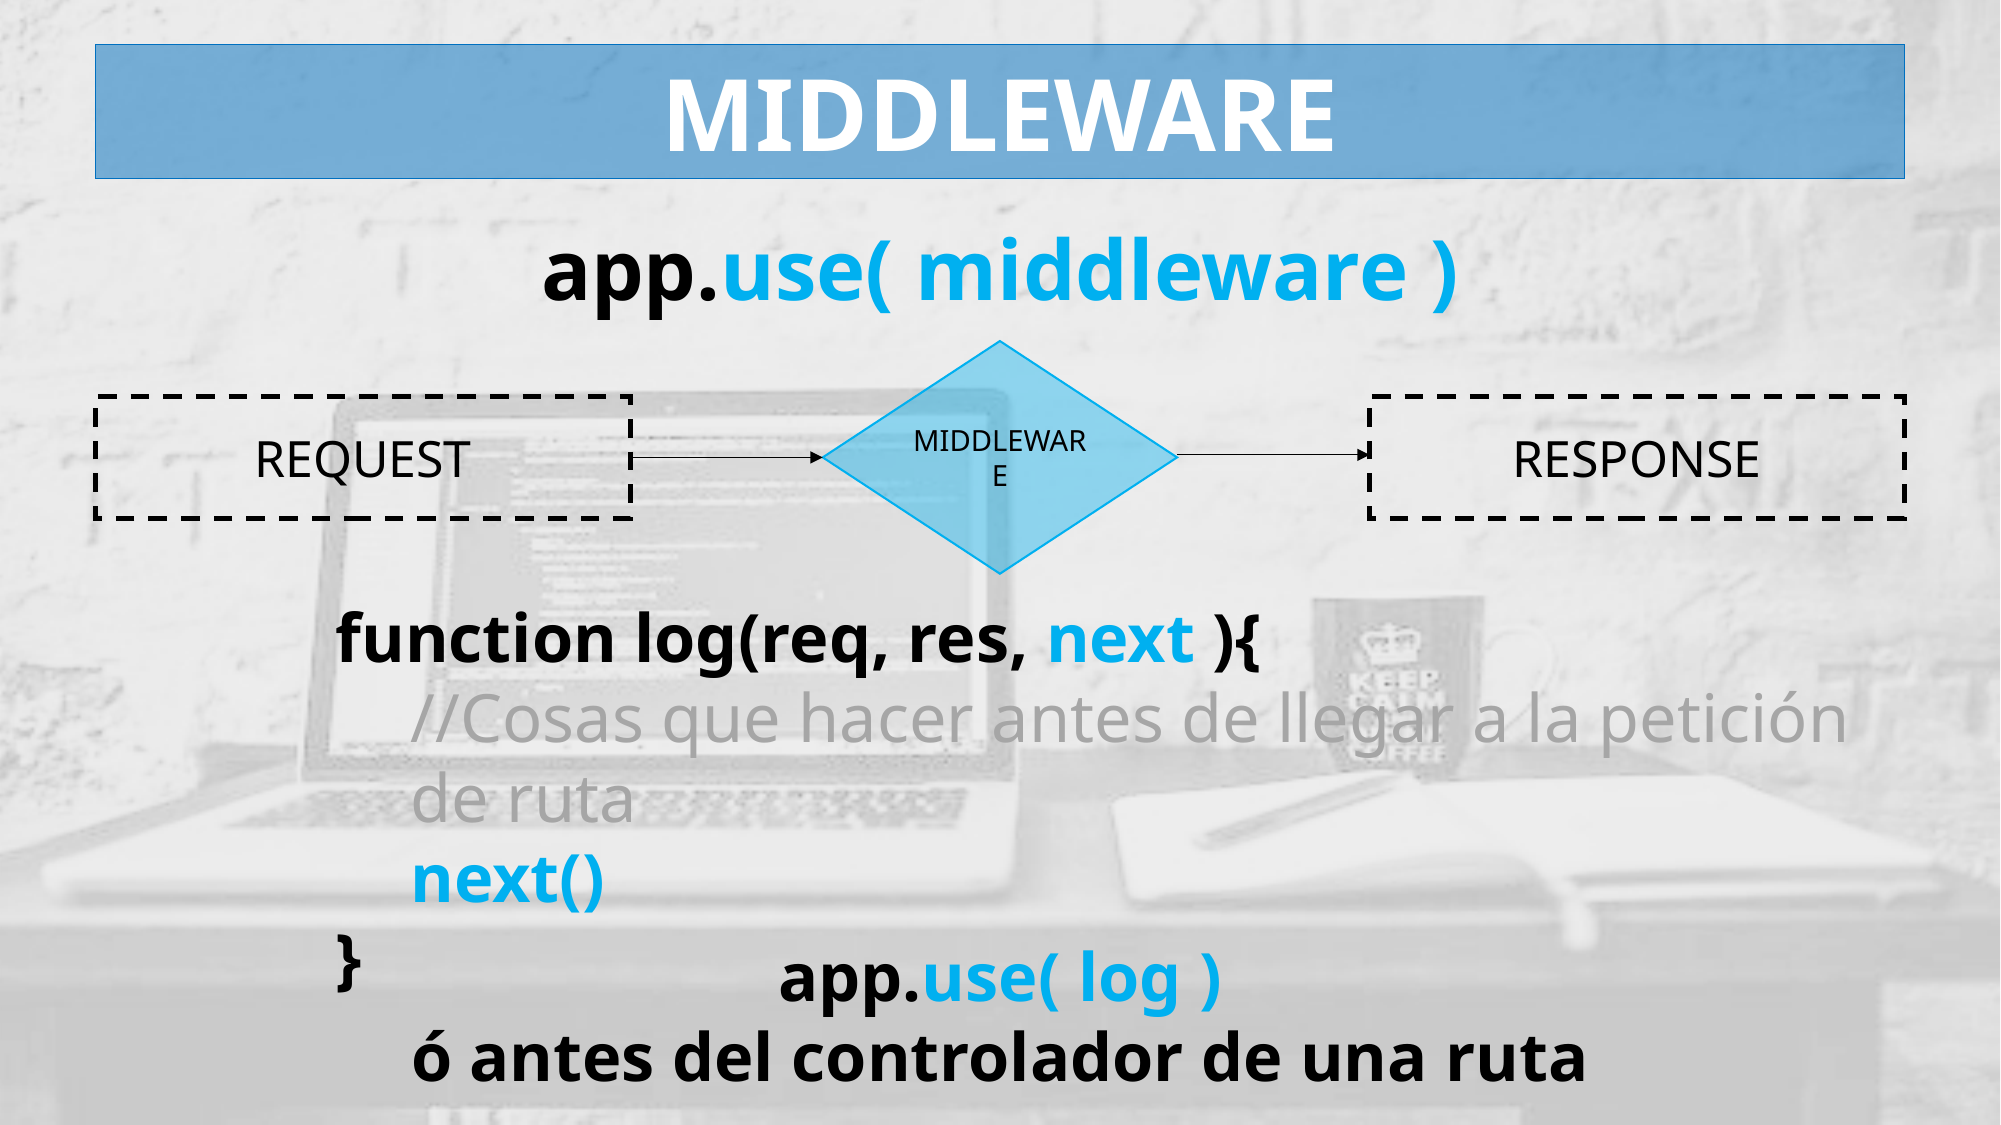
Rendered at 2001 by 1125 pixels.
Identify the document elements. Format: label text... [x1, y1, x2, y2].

text_box app.use( middleware ) [95, 210, 1905, 325]
text_box app.use( log ) ó antes del controlador de una ruta [95, 926, 1905, 1102]
picture [0, 0, 2001, 1125]
text_box function log(req, res, next ){ //Cosas que hacer antes de llegar a la petición de ruta next() } [95, 588, 1905, 926]
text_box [95, 341, 1905, 574]
text_box MIDDLEWARE [95, 44, 1905, 179]
